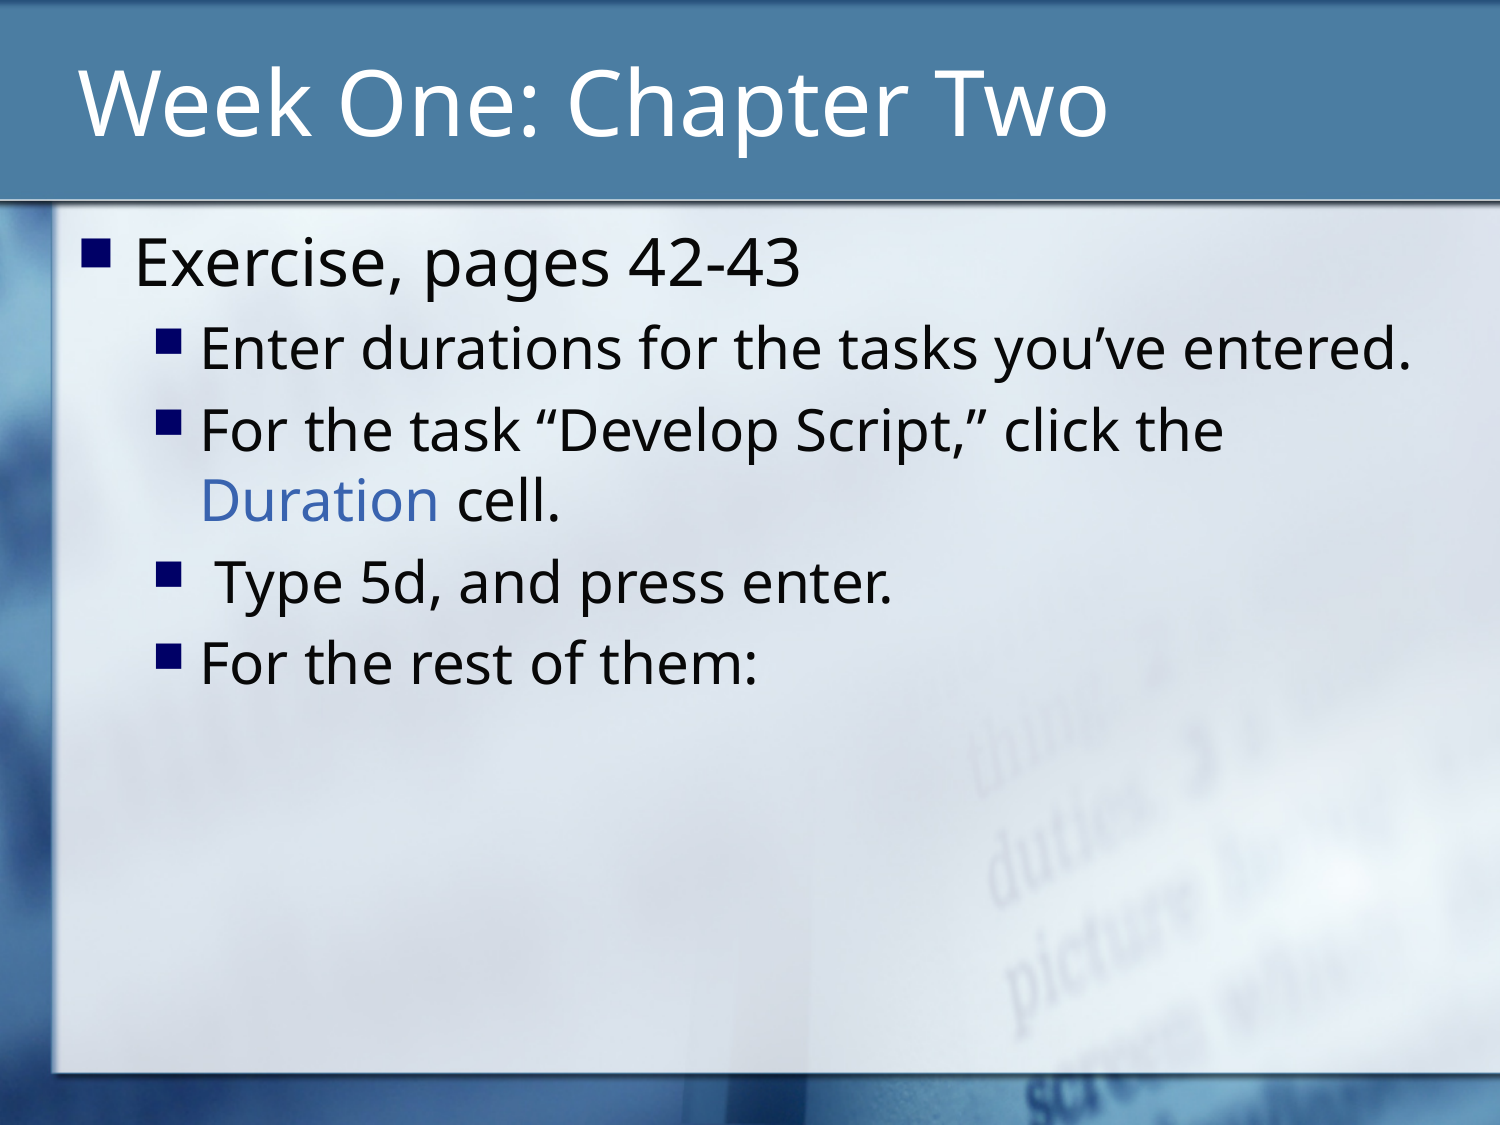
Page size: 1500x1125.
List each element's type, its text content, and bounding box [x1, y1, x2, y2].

list Exercise, pages 42-43 Enter durations for the tasks you’ve entered. For the task “Develop Script,” click the Duration cell. Type 5d, and press enter. For the rest of them: [62, 212, 1463, 1075]
picture [0, 0, 1500, 1125]
title Week One: Chapter Two [62, 12, 1461, 188]
